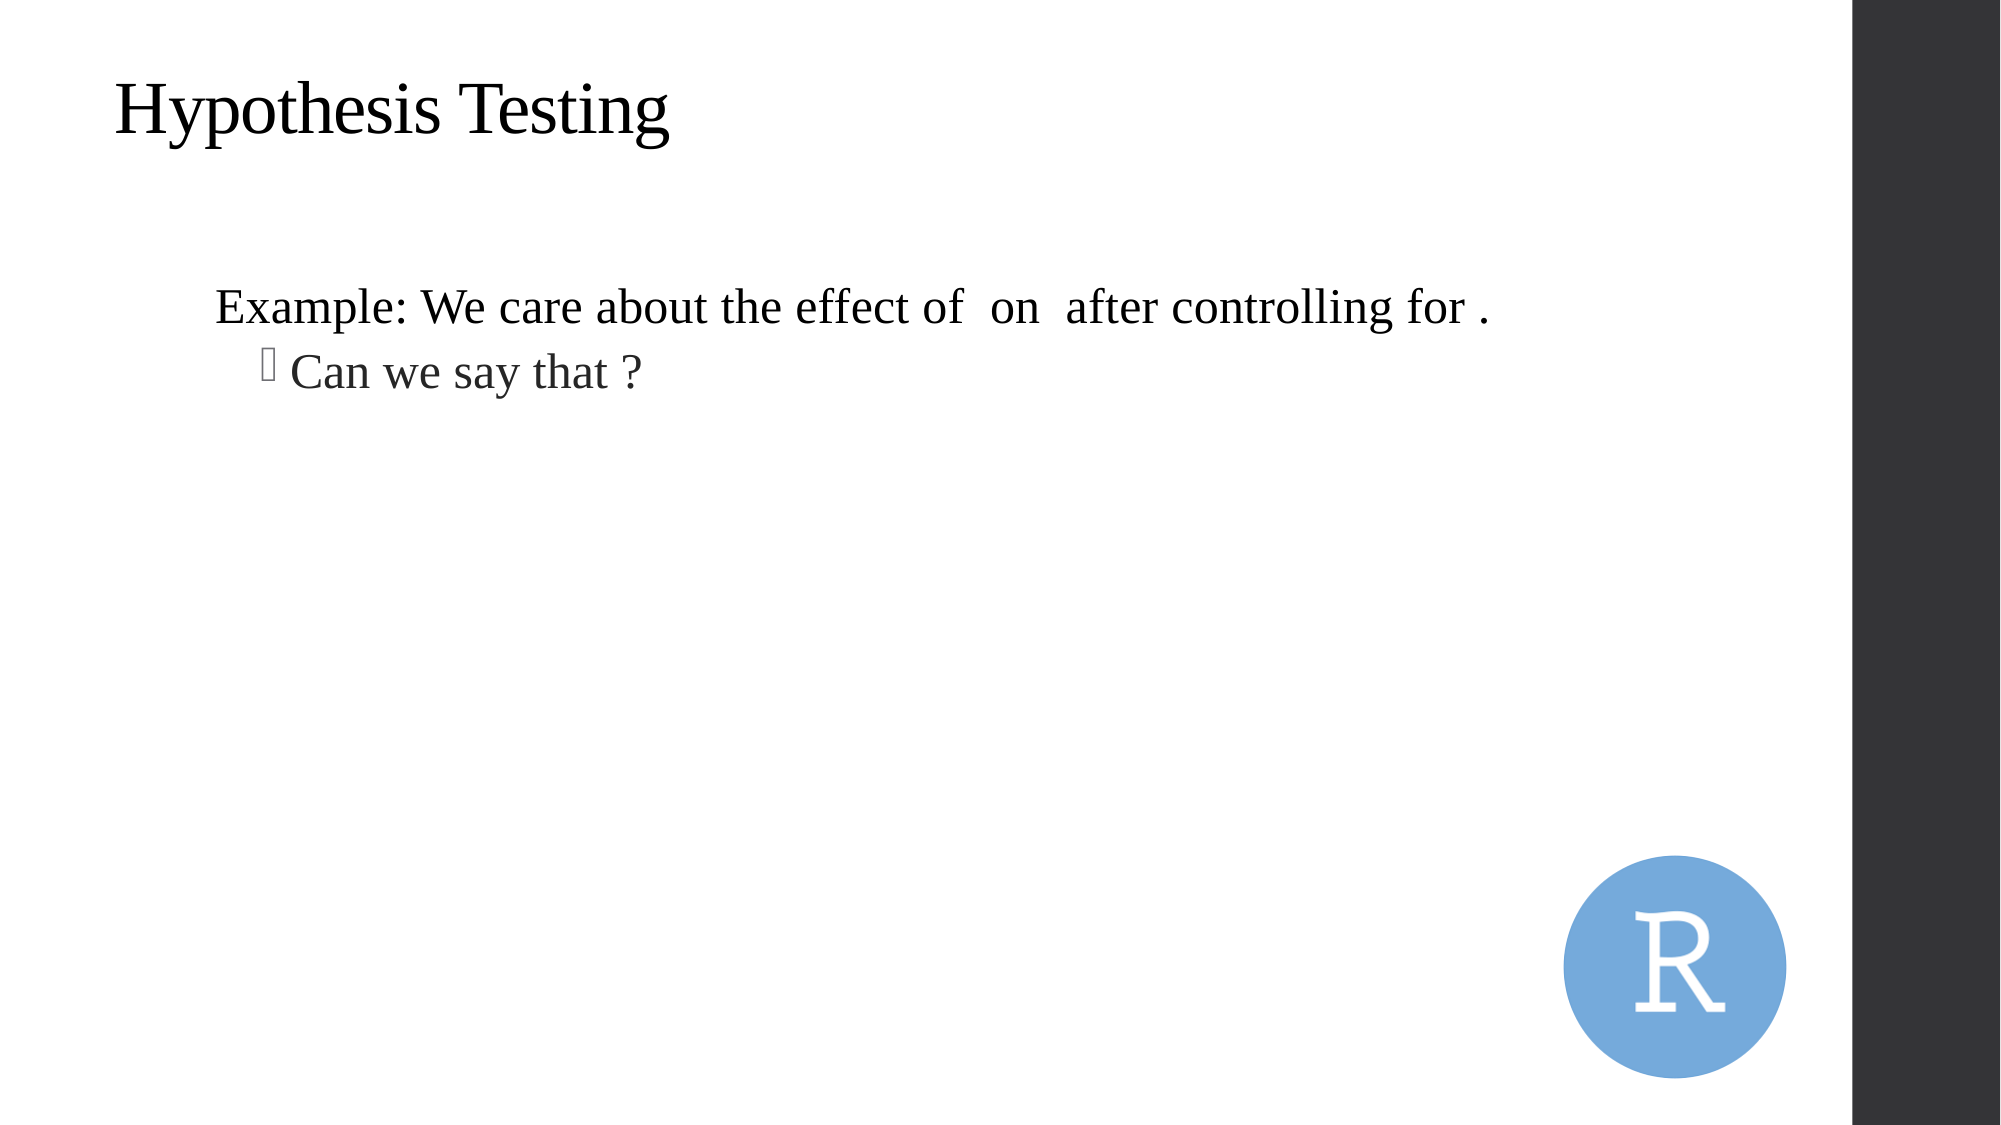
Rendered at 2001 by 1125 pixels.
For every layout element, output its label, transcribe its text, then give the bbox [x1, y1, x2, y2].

title Hypothesis Testing [99, 55, 1813, 158]
picture [1562, 854, 1789, 1080]
